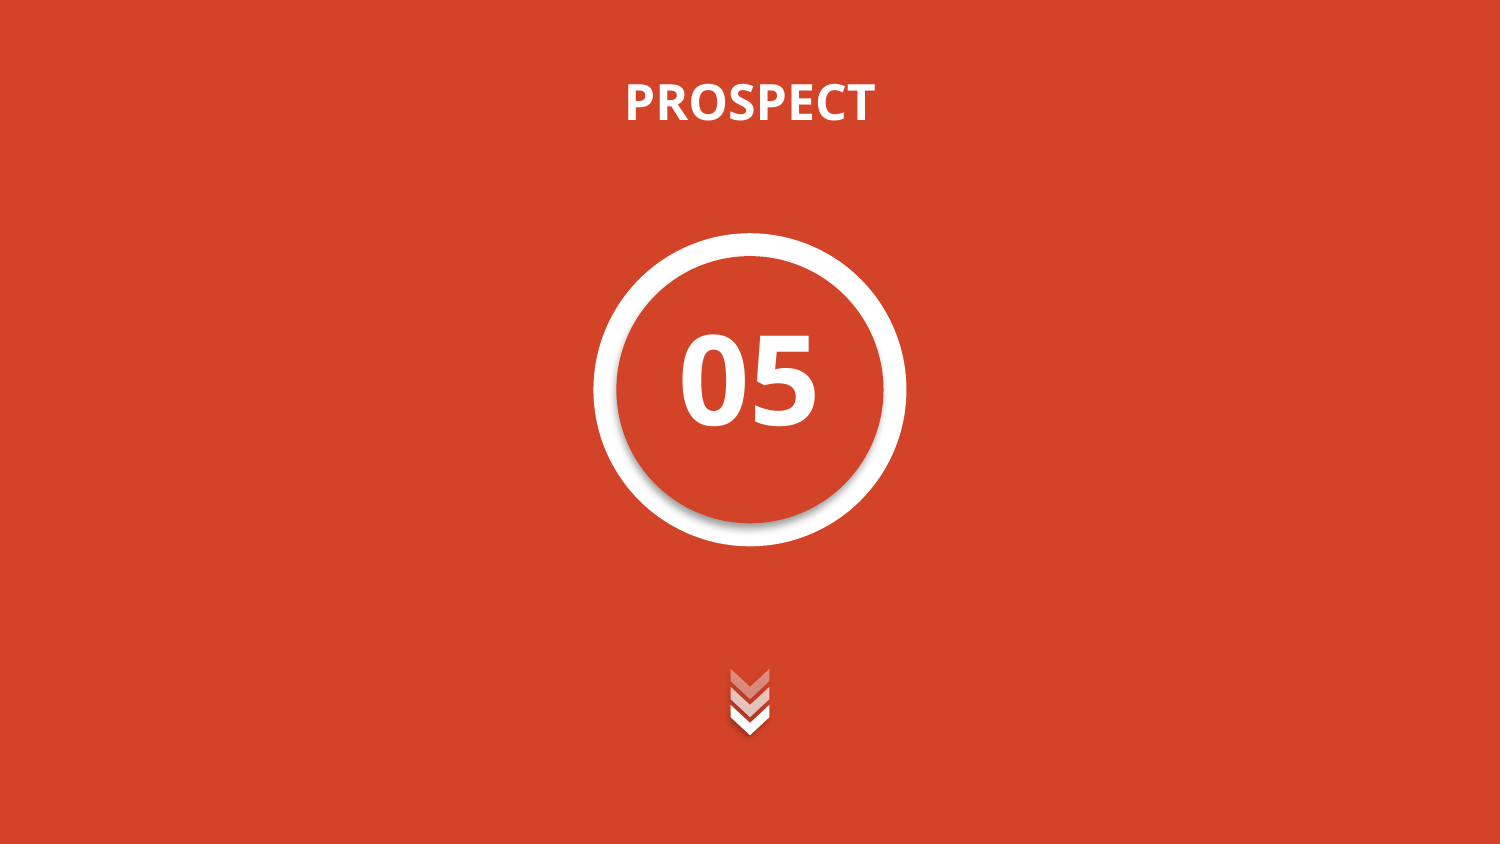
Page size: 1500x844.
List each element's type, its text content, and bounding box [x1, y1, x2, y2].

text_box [730, 668, 770, 736]
text_box PROSPECT [519, 64, 981, 136]
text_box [593, 233, 907, 547]
